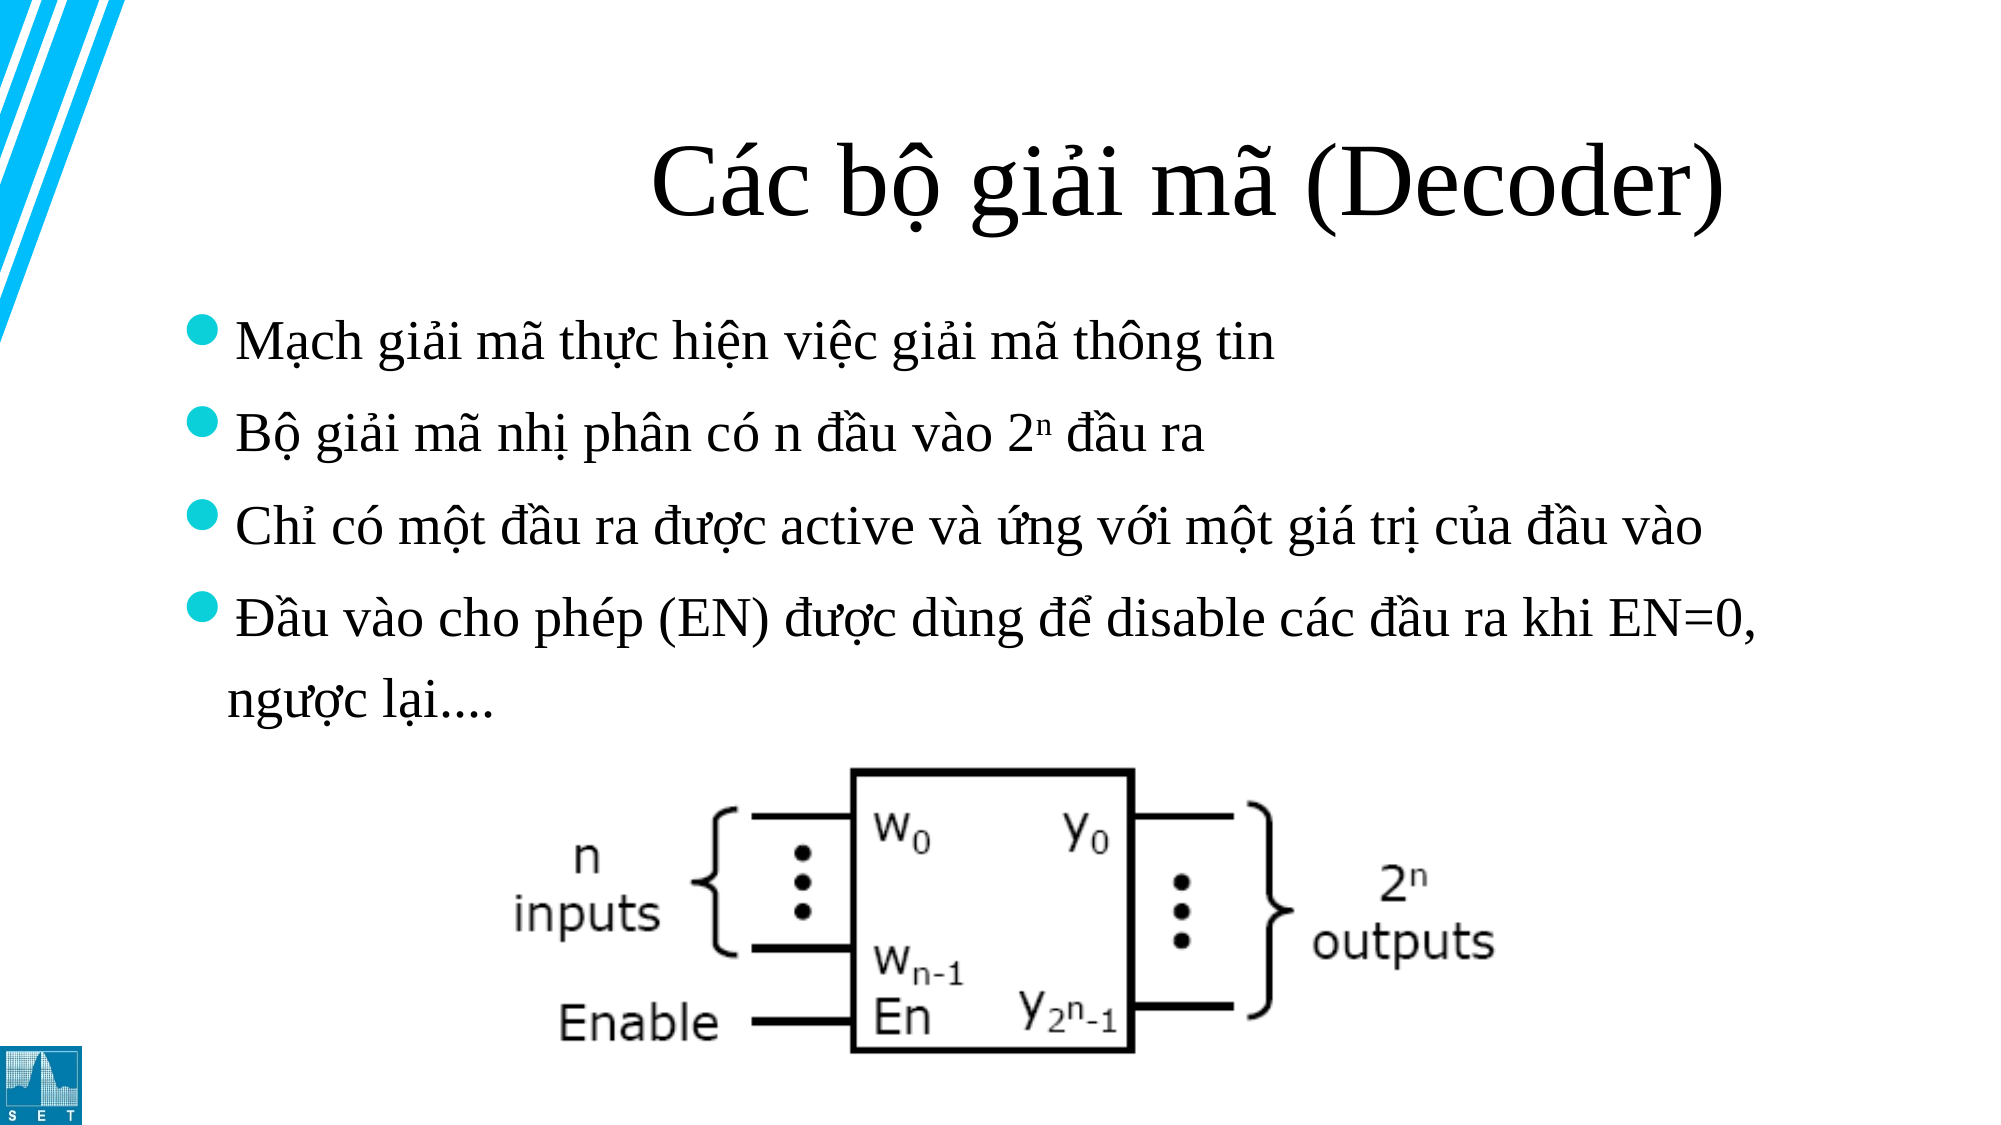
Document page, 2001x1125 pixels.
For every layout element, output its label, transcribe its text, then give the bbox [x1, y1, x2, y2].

picture [6, 1051, 78, 1106]
picture [67, 1110, 74, 1120]
text_box Các bộ giải mã (Decoder) [649, 49, 2000, 237]
picture [510, 745, 1511, 1067]
picture [38, 1110, 45, 1121]
picture [9, 1110, 16, 1121]
text_box Mạch giải mã thực hiện việc giải mã thông tin Bộ giải mã nhị phân có n đầu vào 2n đầu ra Chỉ có một đầu ra được active và ứng với một giá trị của đầu vào Đầu vào cho phép (EN) được dùng để disable các đầu ra khi EN=0, ngược lại.... [167, 282, 1794, 945]
